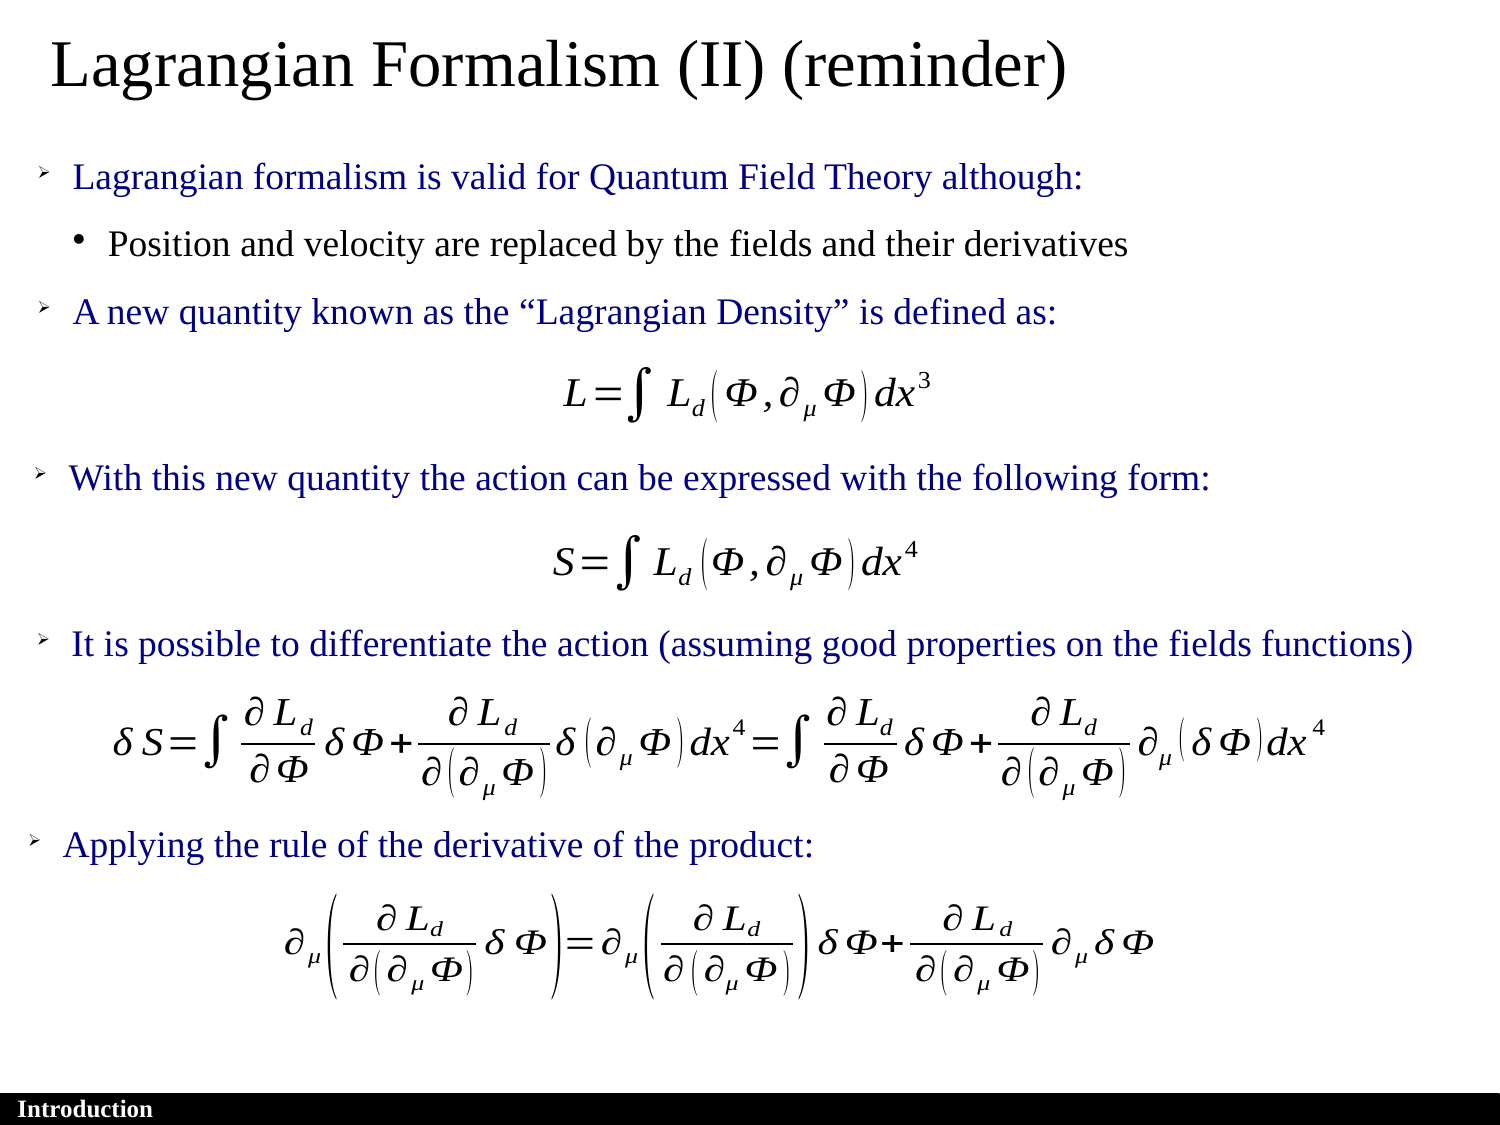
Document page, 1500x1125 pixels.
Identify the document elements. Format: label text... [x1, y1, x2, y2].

text_box Lagrangian formalism is valid for Quantum Field Theory although: Position and velocity are replaced by the fields and their derivatives A new quantity known as the “Lagrangian Density” is defined as: [17, 117, 1500, 418]
text_box Lagrangian Formalism (II) (reminder) [22, 12, 1099, 117]
text_box Applying the rule of the derivative of the product: [8, 785, 1500, 887]
text_box With this new quantity the action can be expressed with the following form: [13, 418, 1500, 520]
text_box It is possible to differentiate the action (assuming good properties on the fields functions) [16, 584, 1500, 686]
